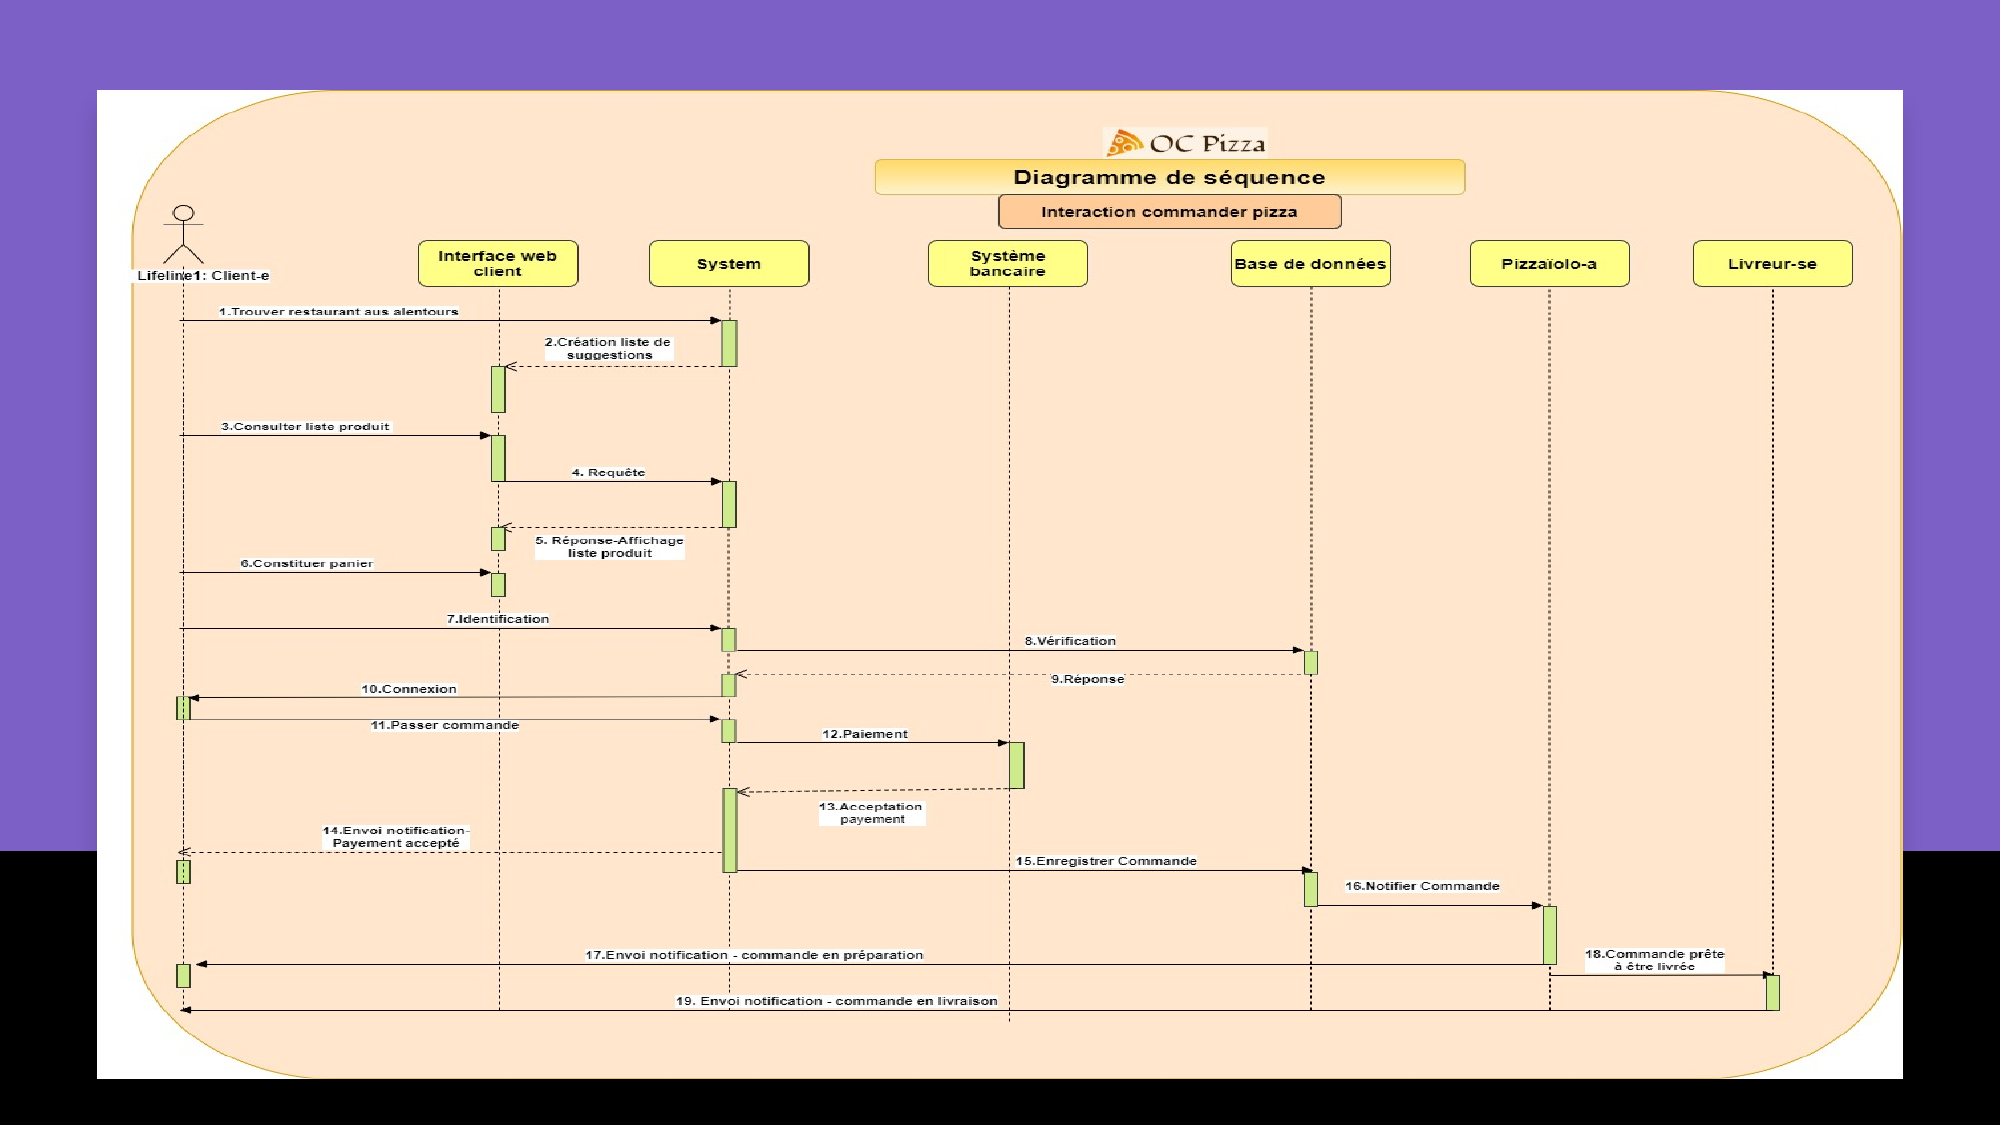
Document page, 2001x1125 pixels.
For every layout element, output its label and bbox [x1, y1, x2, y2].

text_box [0, 0, 2000, 852]
text_box [0, 852, 2000, 1125]
picture [97, 90, 1903, 1079]
